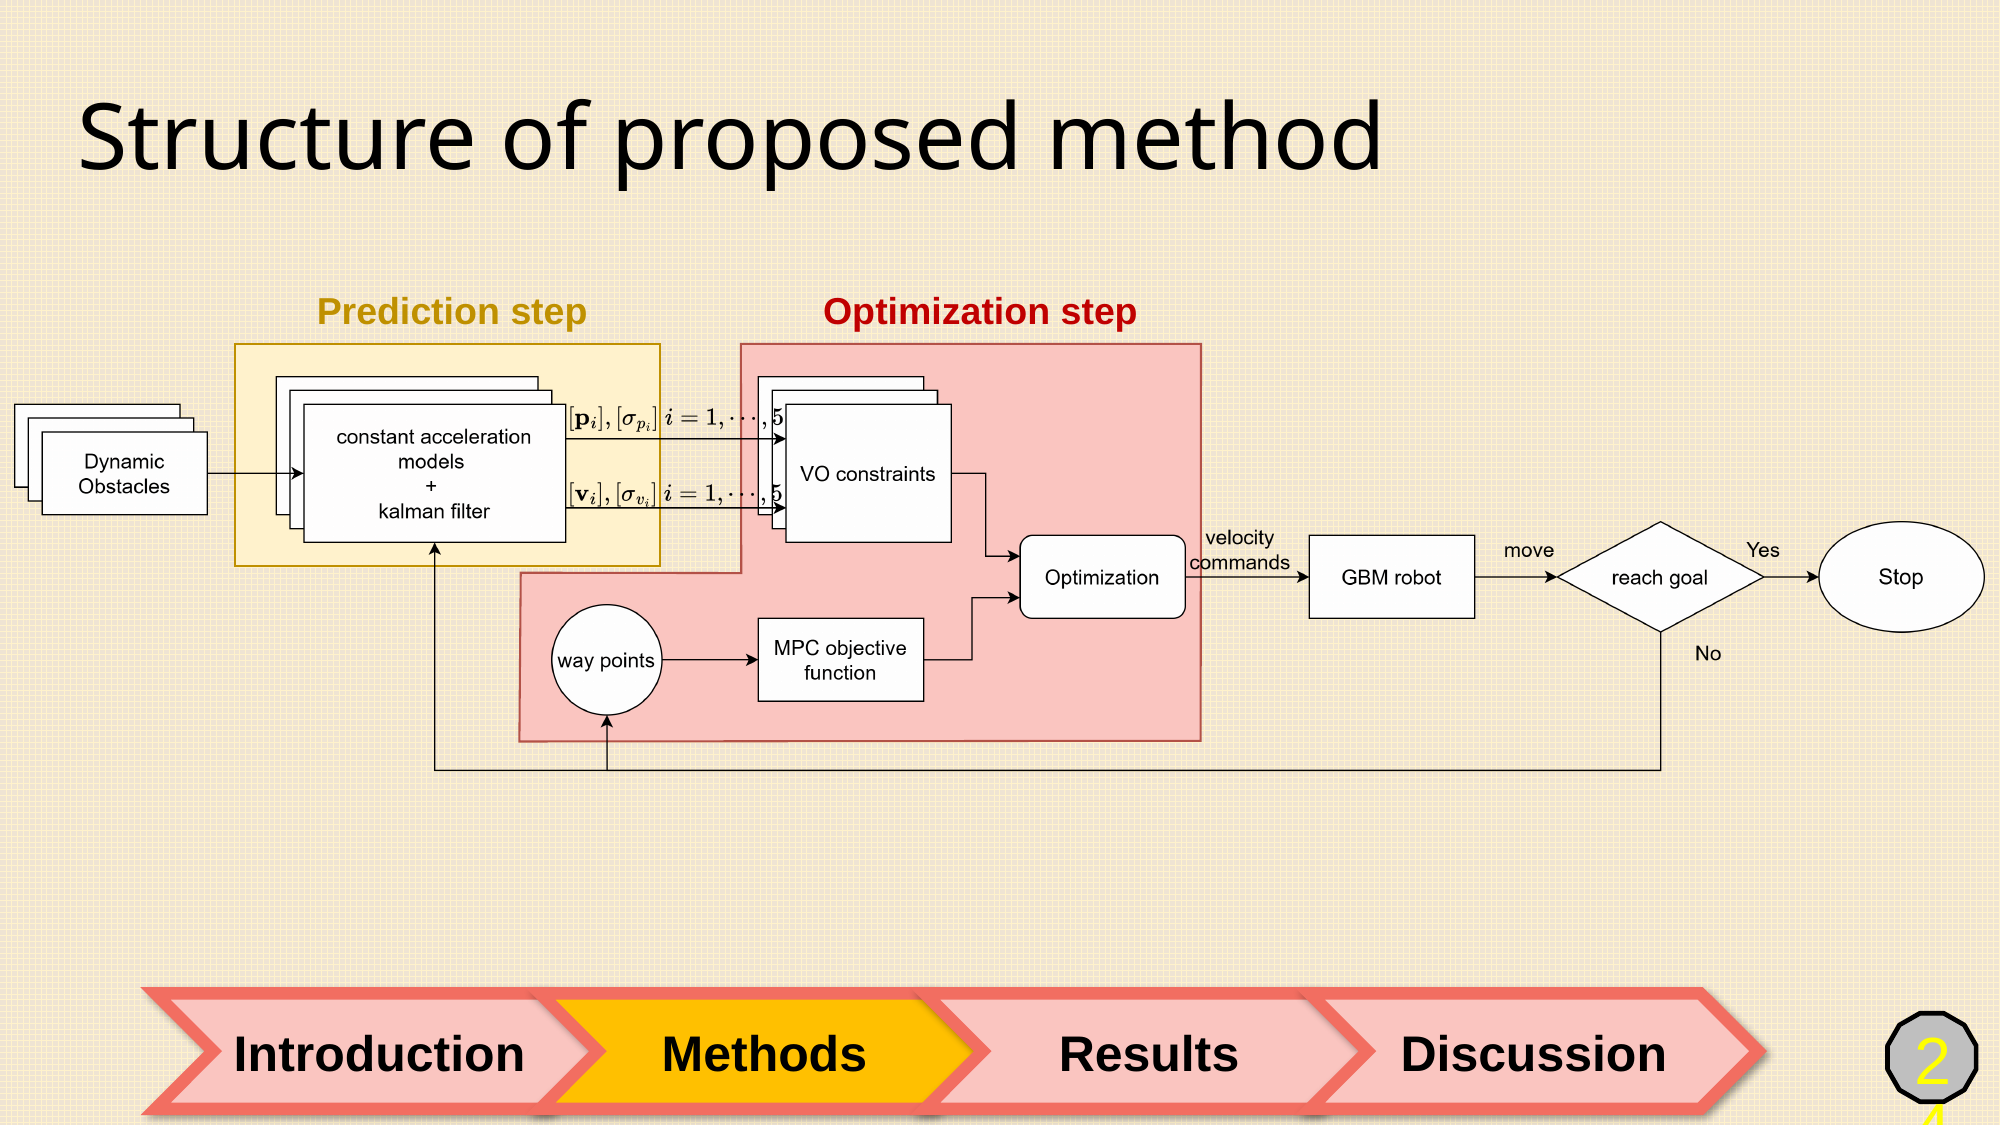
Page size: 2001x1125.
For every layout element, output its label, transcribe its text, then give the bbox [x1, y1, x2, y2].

text_box Introduction [152, 992, 590, 1110]
text_box Methods [537, 992, 975, 1110]
text_box Results [922, 992, 1360, 1110]
text_box [739, 342, 1203, 362]
picture [0, 362, 2000, 797]
title Structure of proposed method [62, 30, 1788, 249]
text_box Optimization step [808, 279, 1169, 340]
text_box [234, 343, 661, 362]
text_box Discussion [1307, 992, 1760, 1110]
slide_number 24 [1887, 1013, 1977, 1102]
text_box Prediction step [302, 279, 609, 340]
